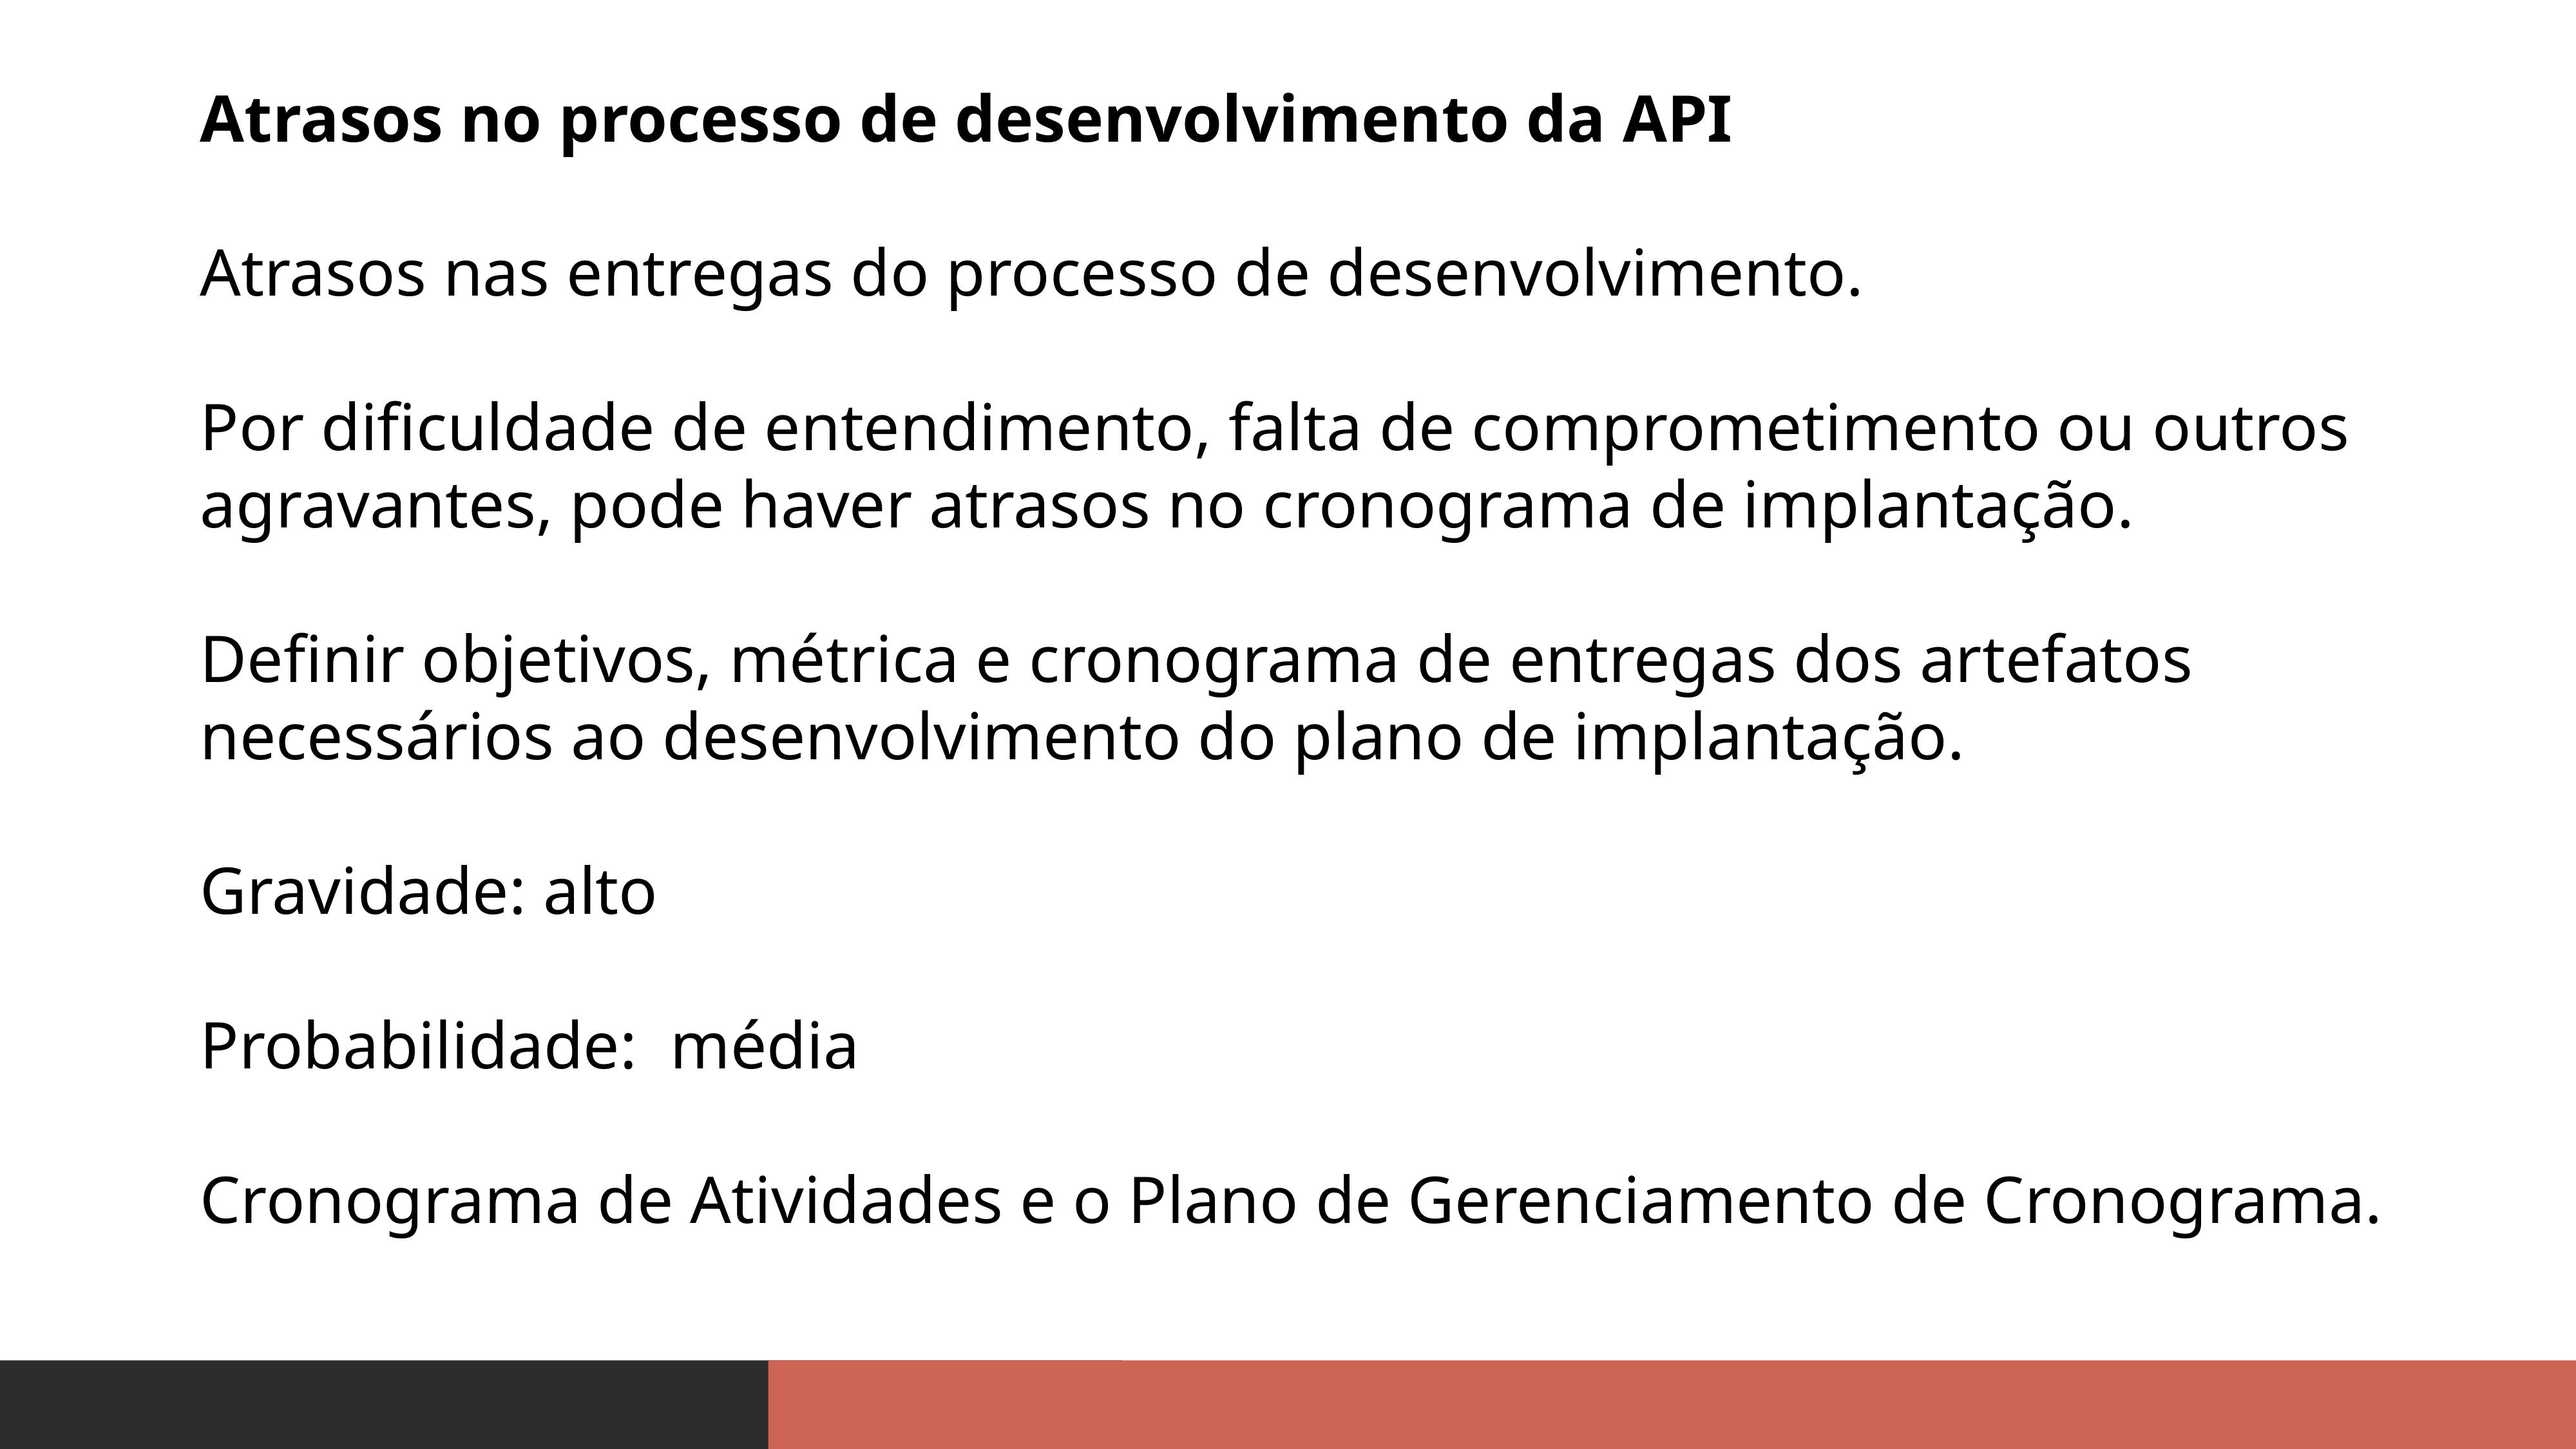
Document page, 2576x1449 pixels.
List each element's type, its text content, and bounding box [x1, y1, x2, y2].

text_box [0, 1360, 2576, 1449]
text_box Atrasos no processo de desenvolvimento da API Atrasos nas entregas do processo de desenvolvimento. Por dificuldade de entendimento, falta de comprometimento ou outros agravantes, pode haver atrasos no cronograma de implantação. Definir objetivos, métrica e cronograma de entregas dos artefatos necessários ao desenvolvimento do plano de implantação. Gravidade: alto Probabilidade: média Cronograma de Atividades e o Plano de Gerenciamento de Cronograma. [190, 72, 2427, 180]
